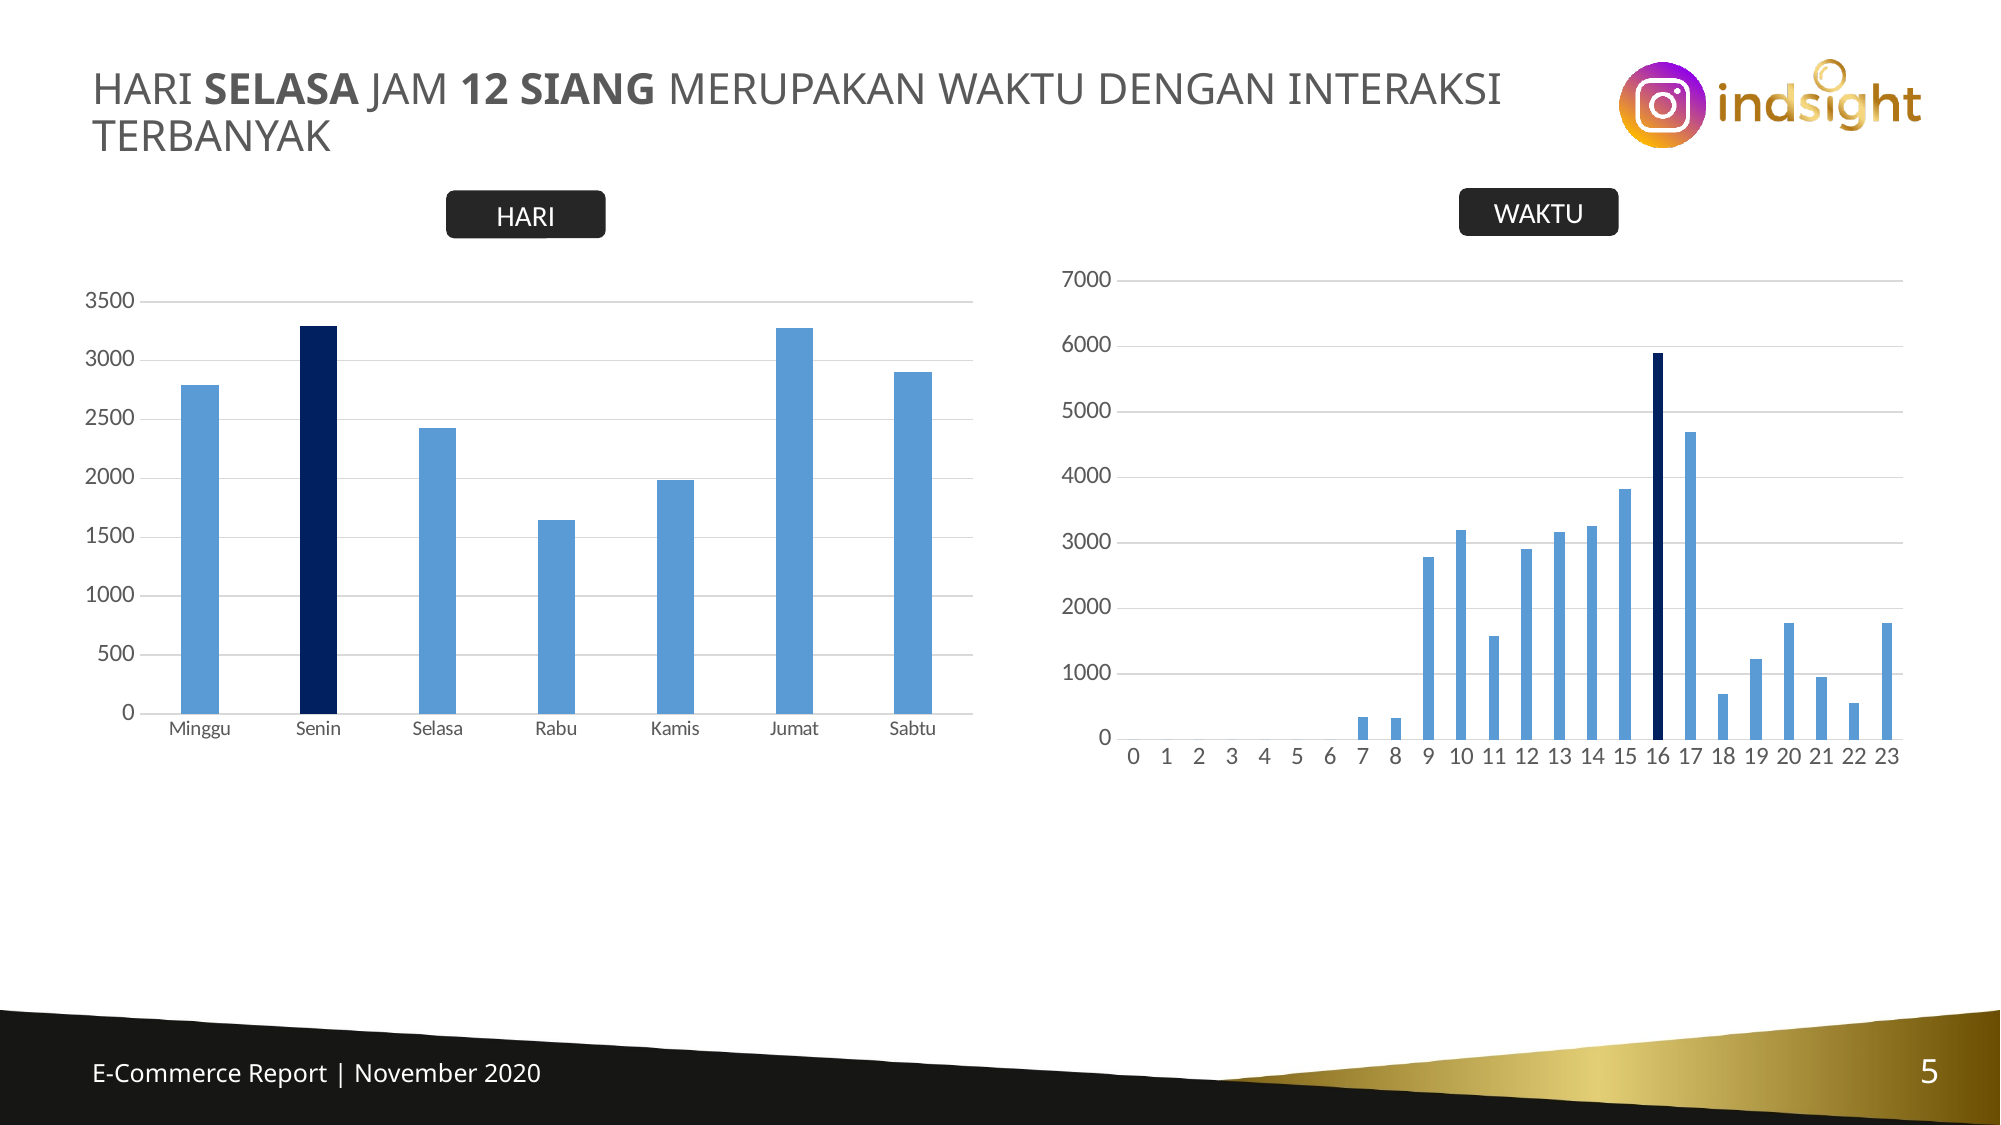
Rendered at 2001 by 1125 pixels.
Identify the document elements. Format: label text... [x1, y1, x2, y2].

picture [1619, 62, 1706, 149]
chart [1043, 257, 1921, 781]
text_box WAKTU [1458, 186, 1620, 237]
slide_number 5 [1504, 1042, 1955, 1103]
footer E-Commerce Report | November 2020 [77, 1042, 753, 1103]
title HARI SELASA JAM 12 SIANG MERUPAKAN WAKTU DENGAN INTERAKSI TERBANYAK [77, 59, 1679, 168]
text_box HARI [445, 189, 607, 240]
picture [1719, 59, 1921, 131]
chart [52, 257, 1000, 781]
picture [0, 1010, 2000, 1125]
